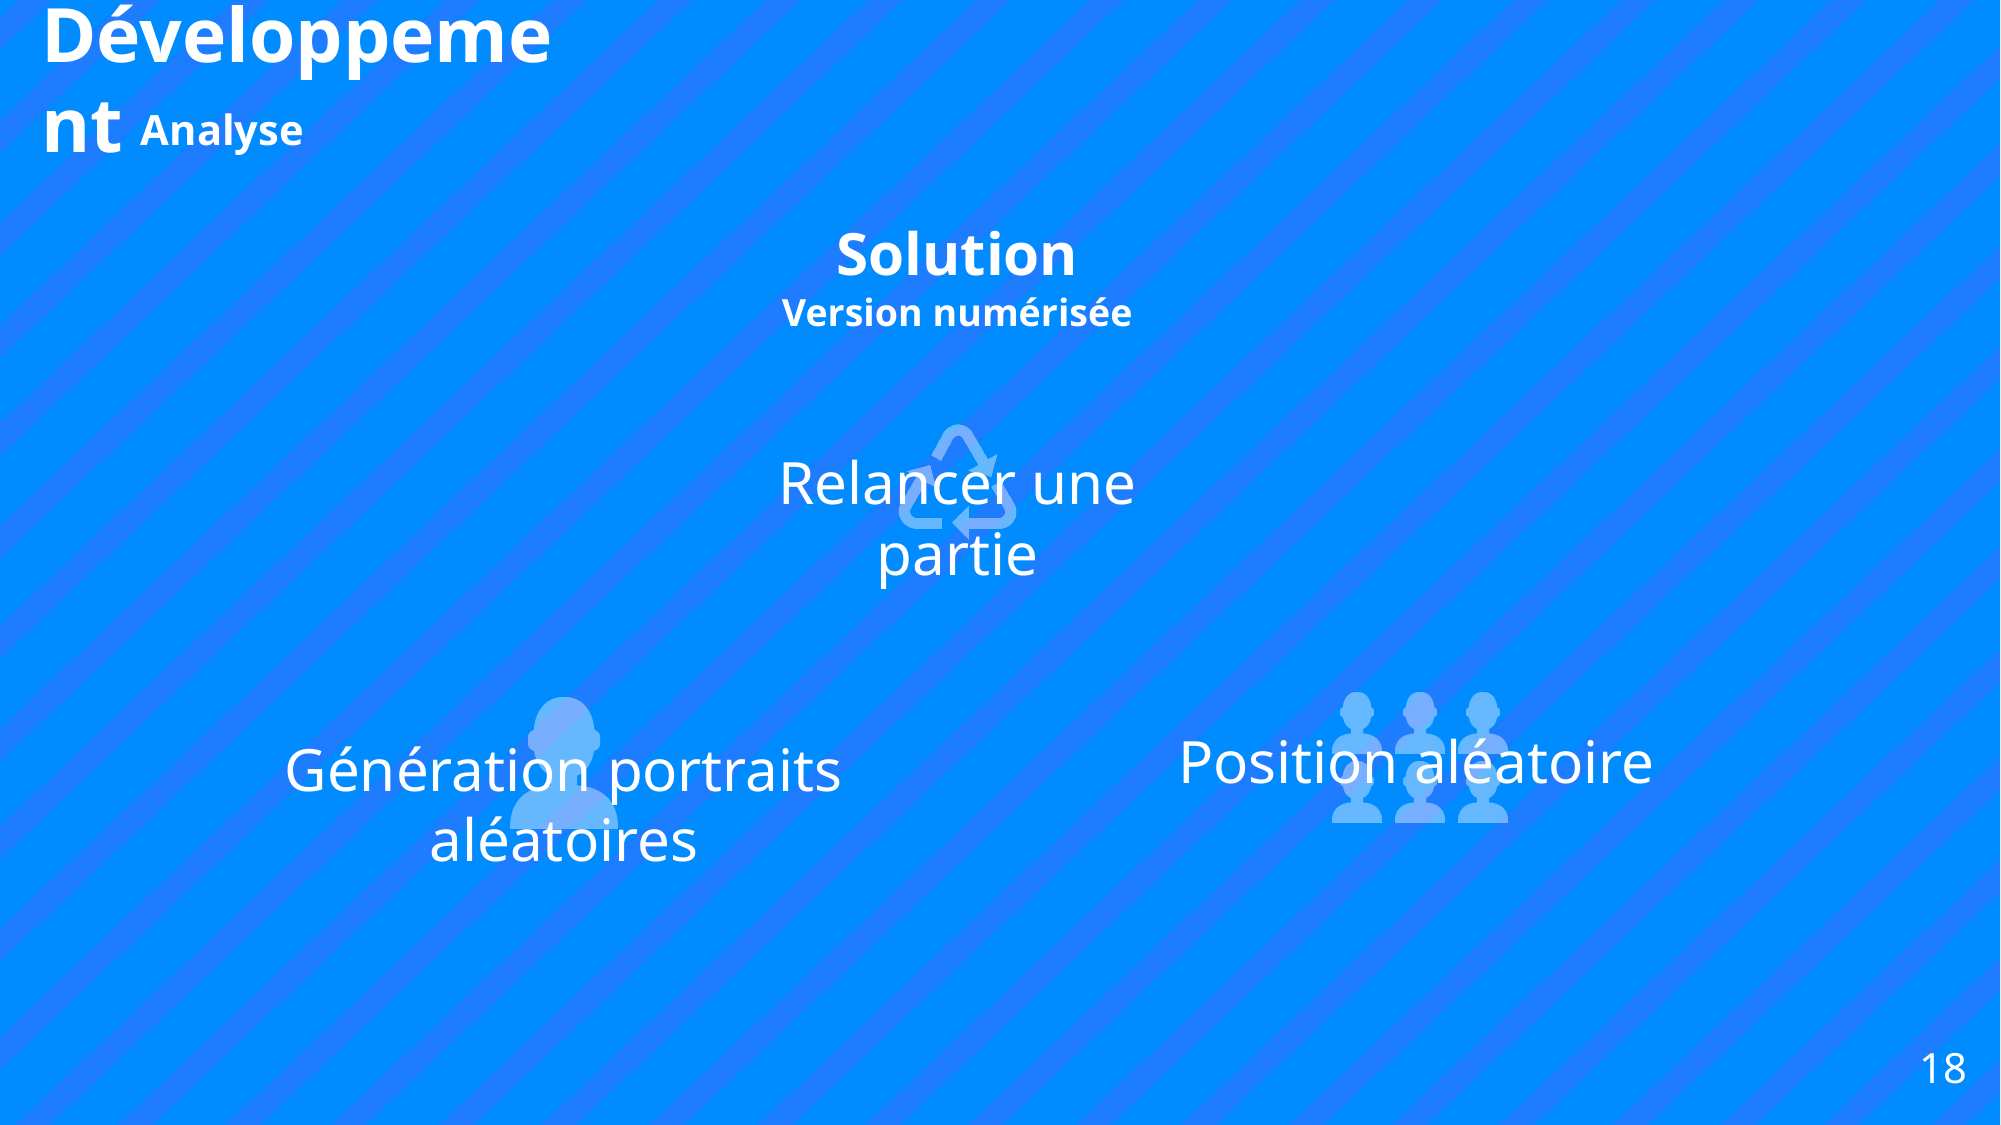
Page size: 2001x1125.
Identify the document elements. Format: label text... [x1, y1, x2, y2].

text_box Génération portraits aléatoires [163, 726, 965, 881]
text_box Position aléatoire [1515, 718, 1794, 803]
text_box Version numérisée [680, 281, 1235, 342]
text_box Développement [26, 24, 616, 131]
picture [0, 0, 2001, 1125]
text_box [1325, 690, 1515, 823]
text_box Solution [707, 209, 1208, 281]
text_box Analyse [126, 96, 494, 162]
text_box Relancer une partie [680, 439, 1235, 594]
slide_number 18 [1532, 1040, 1983, 1100]
text_box Position aléatoire [1038, 718, 1325, 803]
